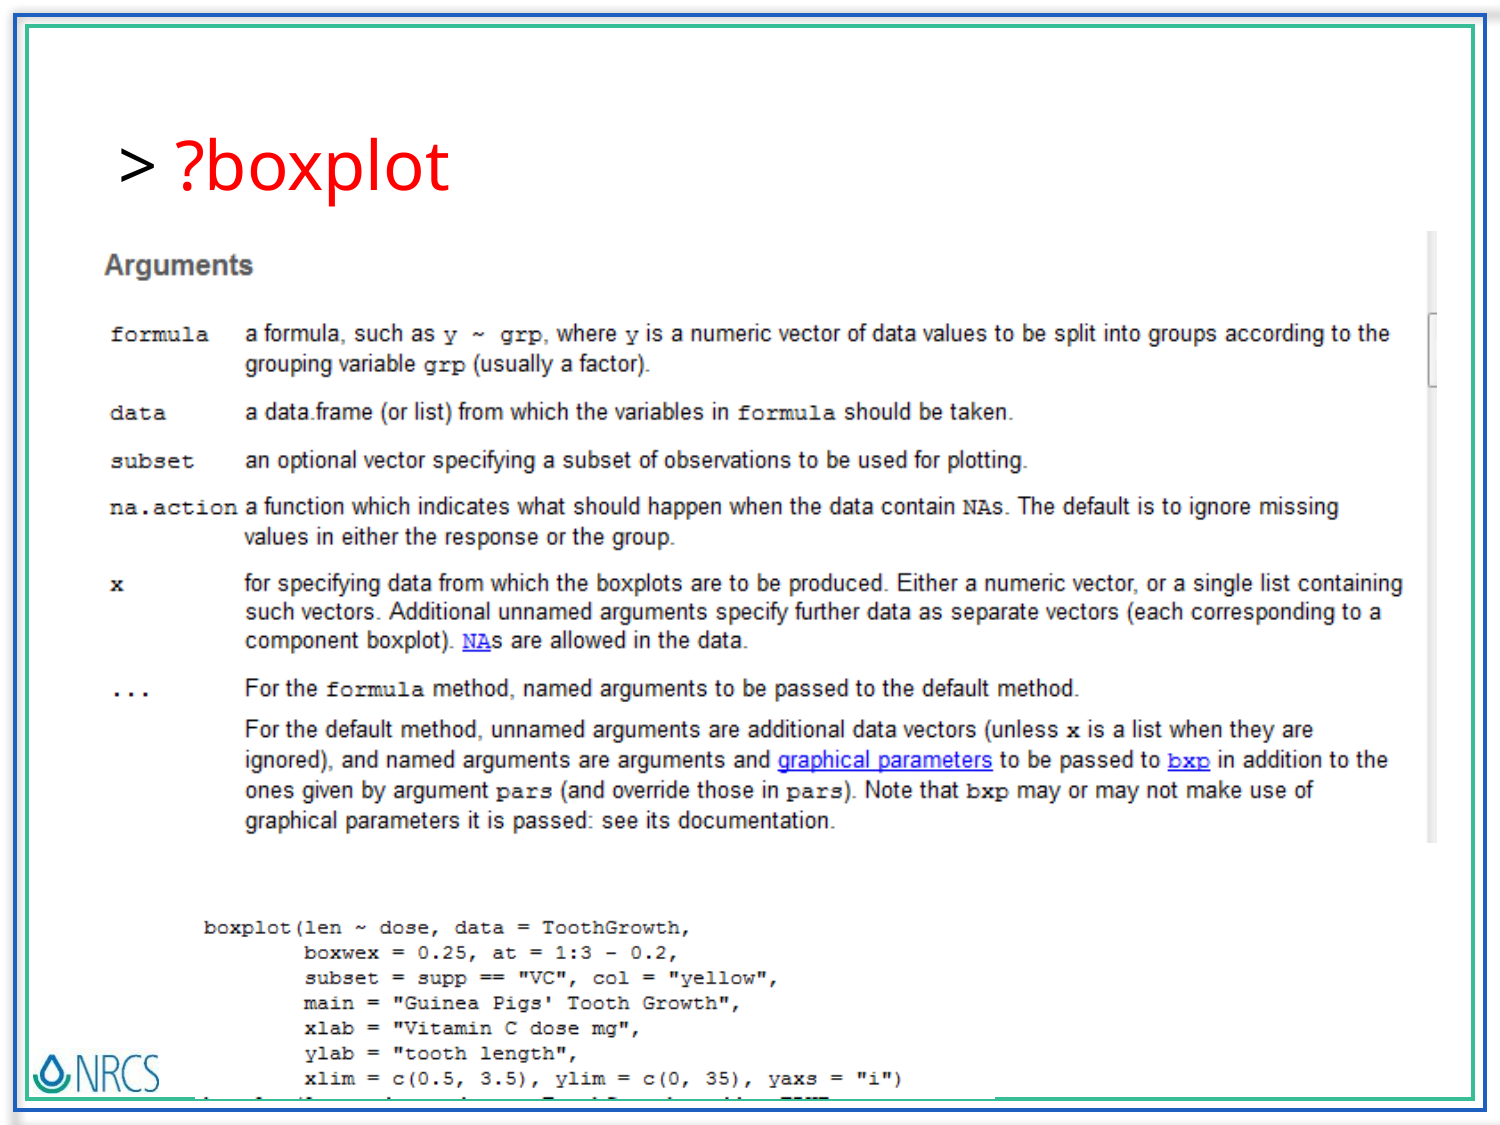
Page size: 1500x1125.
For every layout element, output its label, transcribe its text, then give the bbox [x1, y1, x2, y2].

picture [33, 1048, 159, 1094]
picture [103, 231, 1437, 843]
title > ?boxplot [103, 59, 1397, 231]
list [195, 904, 995, 1099]
